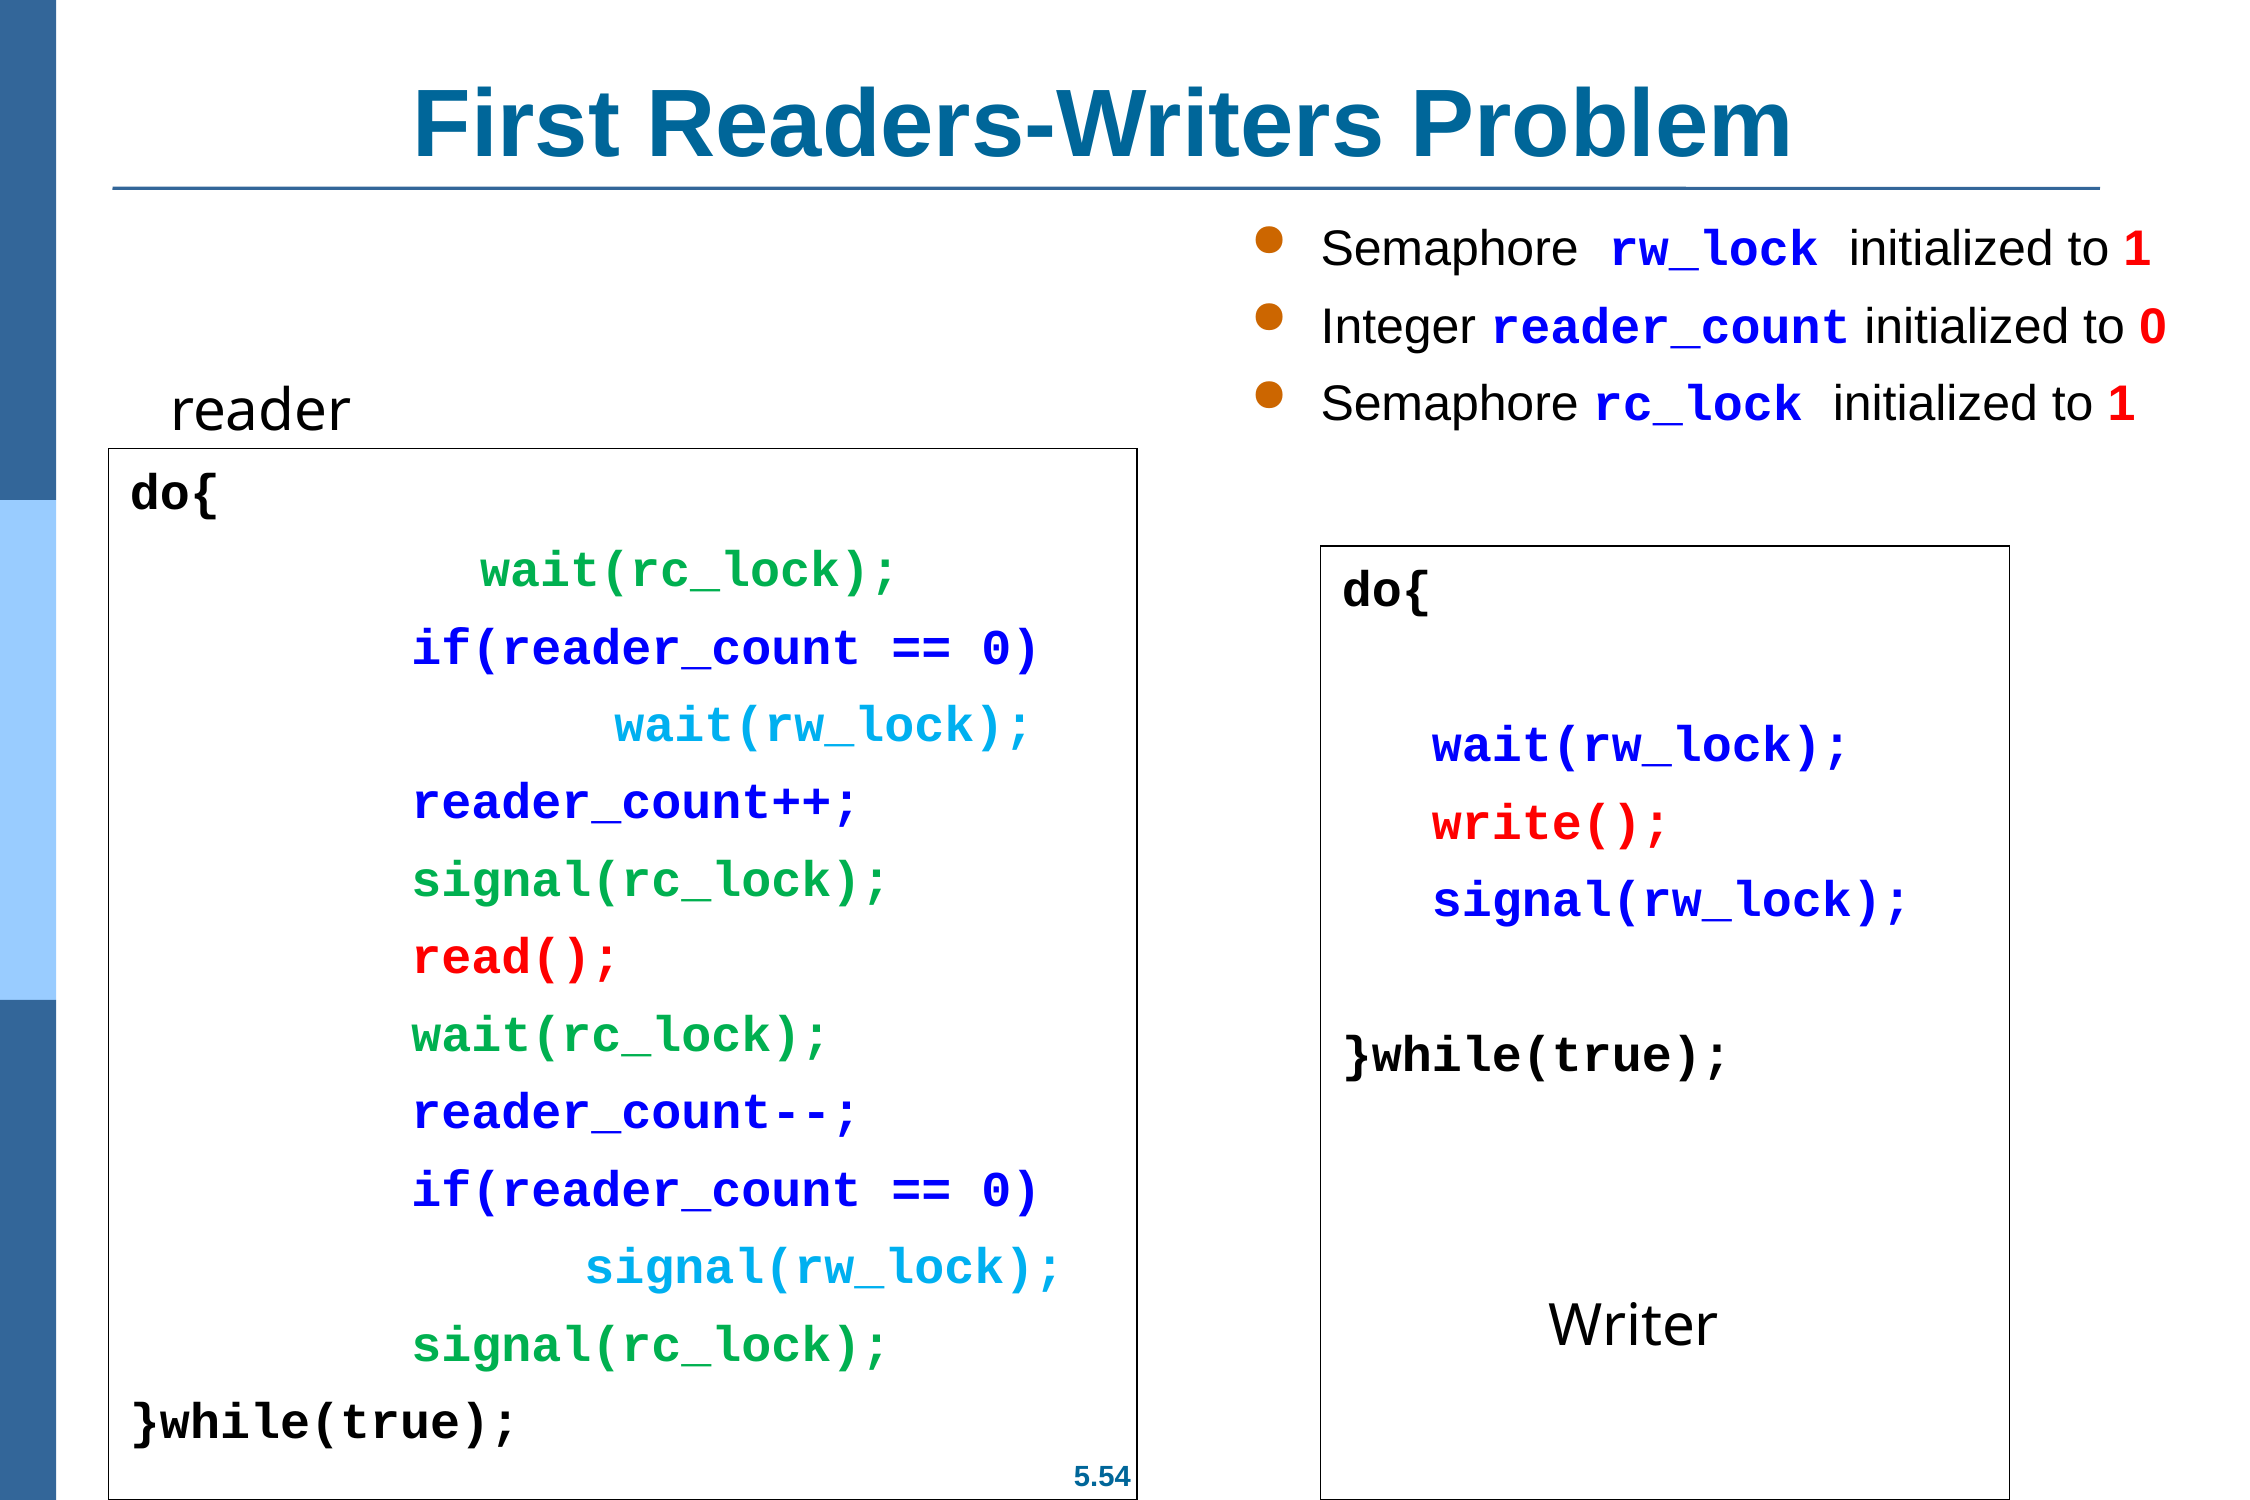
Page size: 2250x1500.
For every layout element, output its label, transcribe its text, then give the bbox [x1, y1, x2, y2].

text_box Writer [1533, 1279, 2037, 1365]
title First Readers-Writers Problem [162, 60, 2046, 187]
text_box do{ wait(rw_lock); write(); signal(rw_lock); }while(true); [1320, 546, 2010, 1500]
text_box reader [155, 365, 658, 450]
text_box do{ wait(rc_lock); if(reader_count == 0) wait(rw_lock); reader_count++; signal(rc_lock); read(); wait(rc_lock); reader_count--; if(reader_count == 0) signal(rw_lock); signal(rc_lock); }while(true); [108, 448, 1138, 1500]
text_box Semaphore rw_lock initialized to 1 Integer reader_count initialized to 0 Semaphore rc_lock initialized to 1 [1125, 205, 2250, 430]
